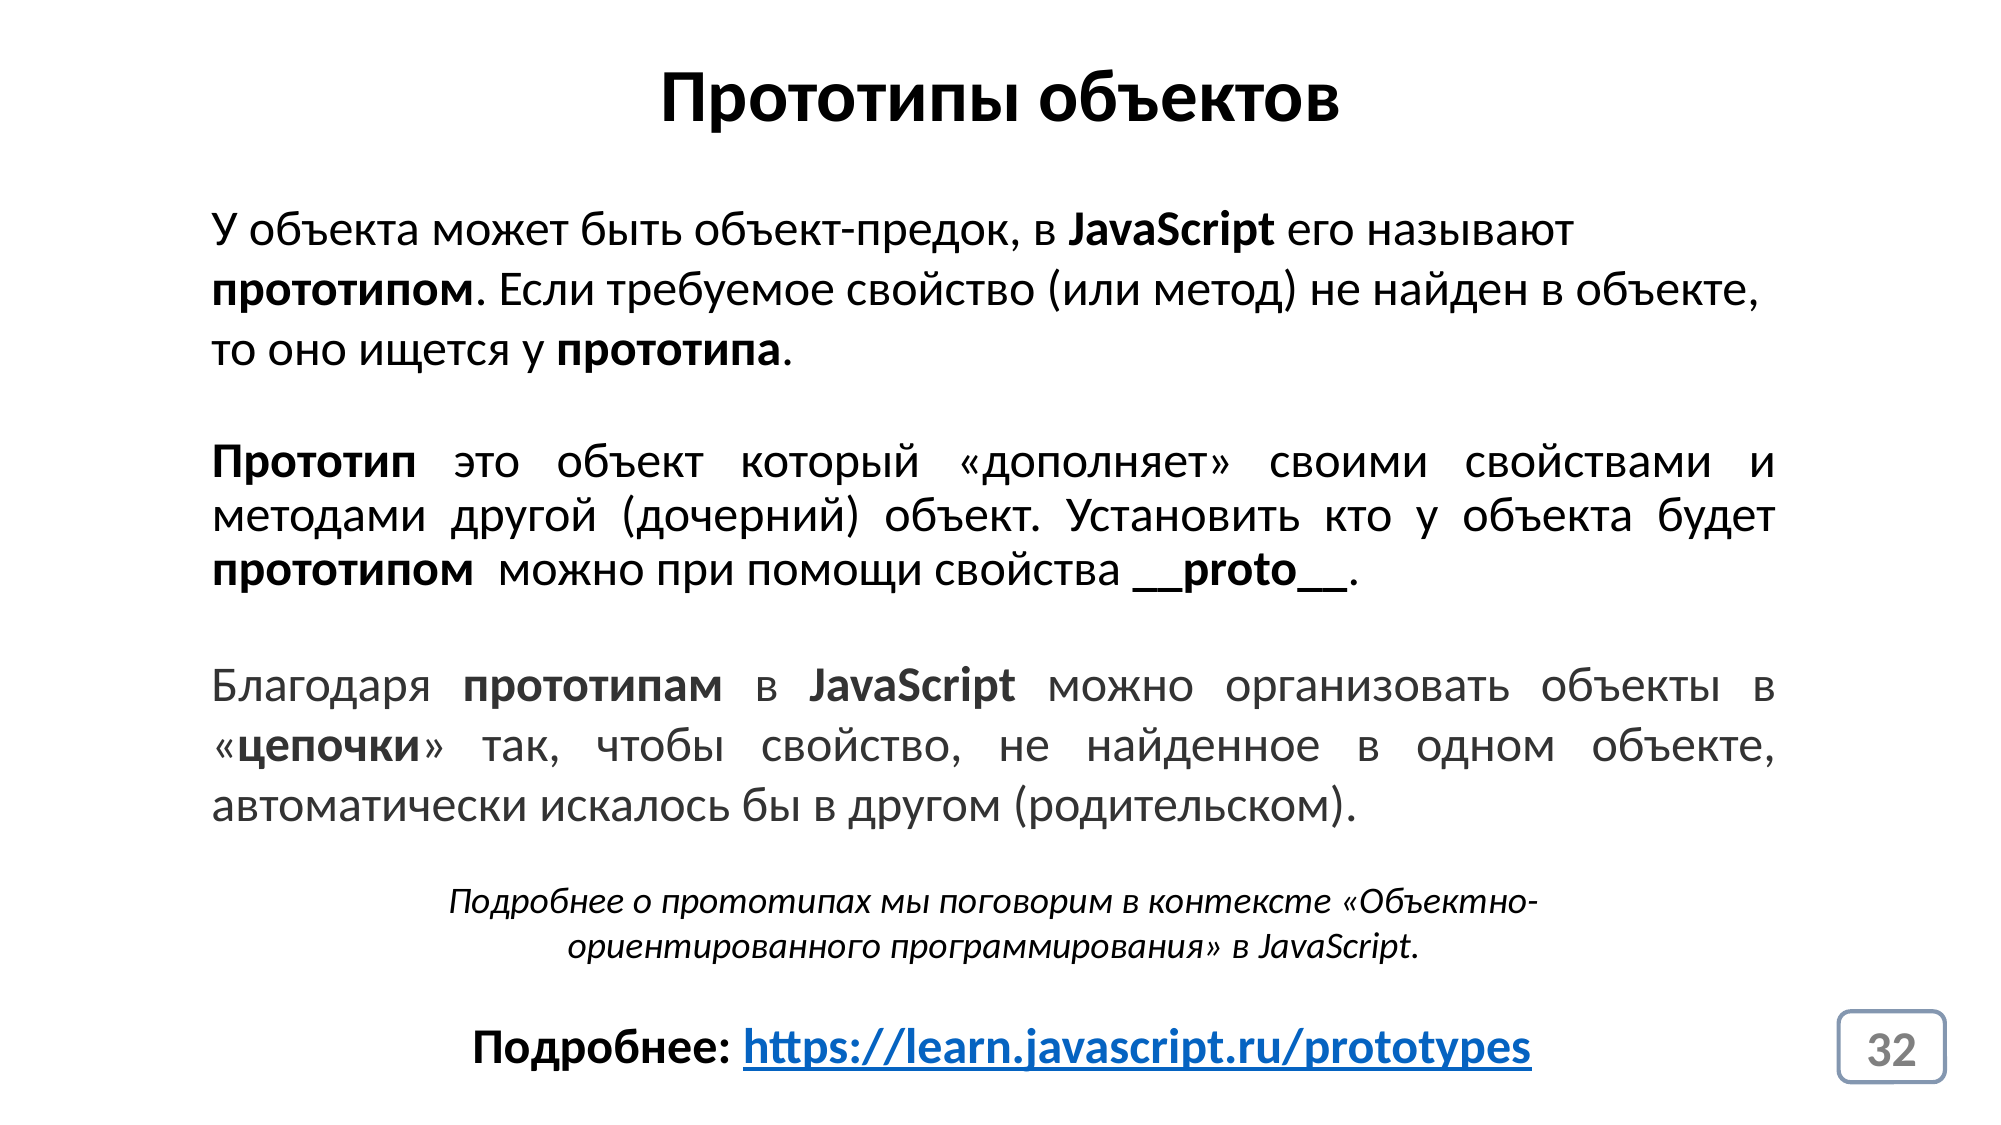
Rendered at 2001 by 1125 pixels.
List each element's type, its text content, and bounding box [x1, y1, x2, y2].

text_box У объекта может быть объект-предок, в JavaScript его называют прототипом. Если требуемое свойство (или метод) не найден в объекте, то оно ищется у прототипа. [196, 188, 1792, 383]
text_box Подробнее о прототипах мы поговорим в контексте «Объектно-ориентированного программирования» в JavaScript. [291, 869, 1697, 974]
text_box Прототипы объектов [0, 26, 2000, 156]
text_box Благодаря прототипам в JavaScript можно организовать объекты в «цепочки» так, чтобы свойство, не найденное в одном объекте, автоматически искалось бы в другом (родительском). [196, 643, 1792, 839]
title Прототип это объект который «дополняет» своими свойствами и методами другой (дочерний) объект. Установить кто у объекта будет прототипом можно при помощи свойства __proto__. [196, 414, 1792, 616]
text_box Подробнее: https://learn.javascript.ru/prototypes [1, 1006, 2000, 1082]
